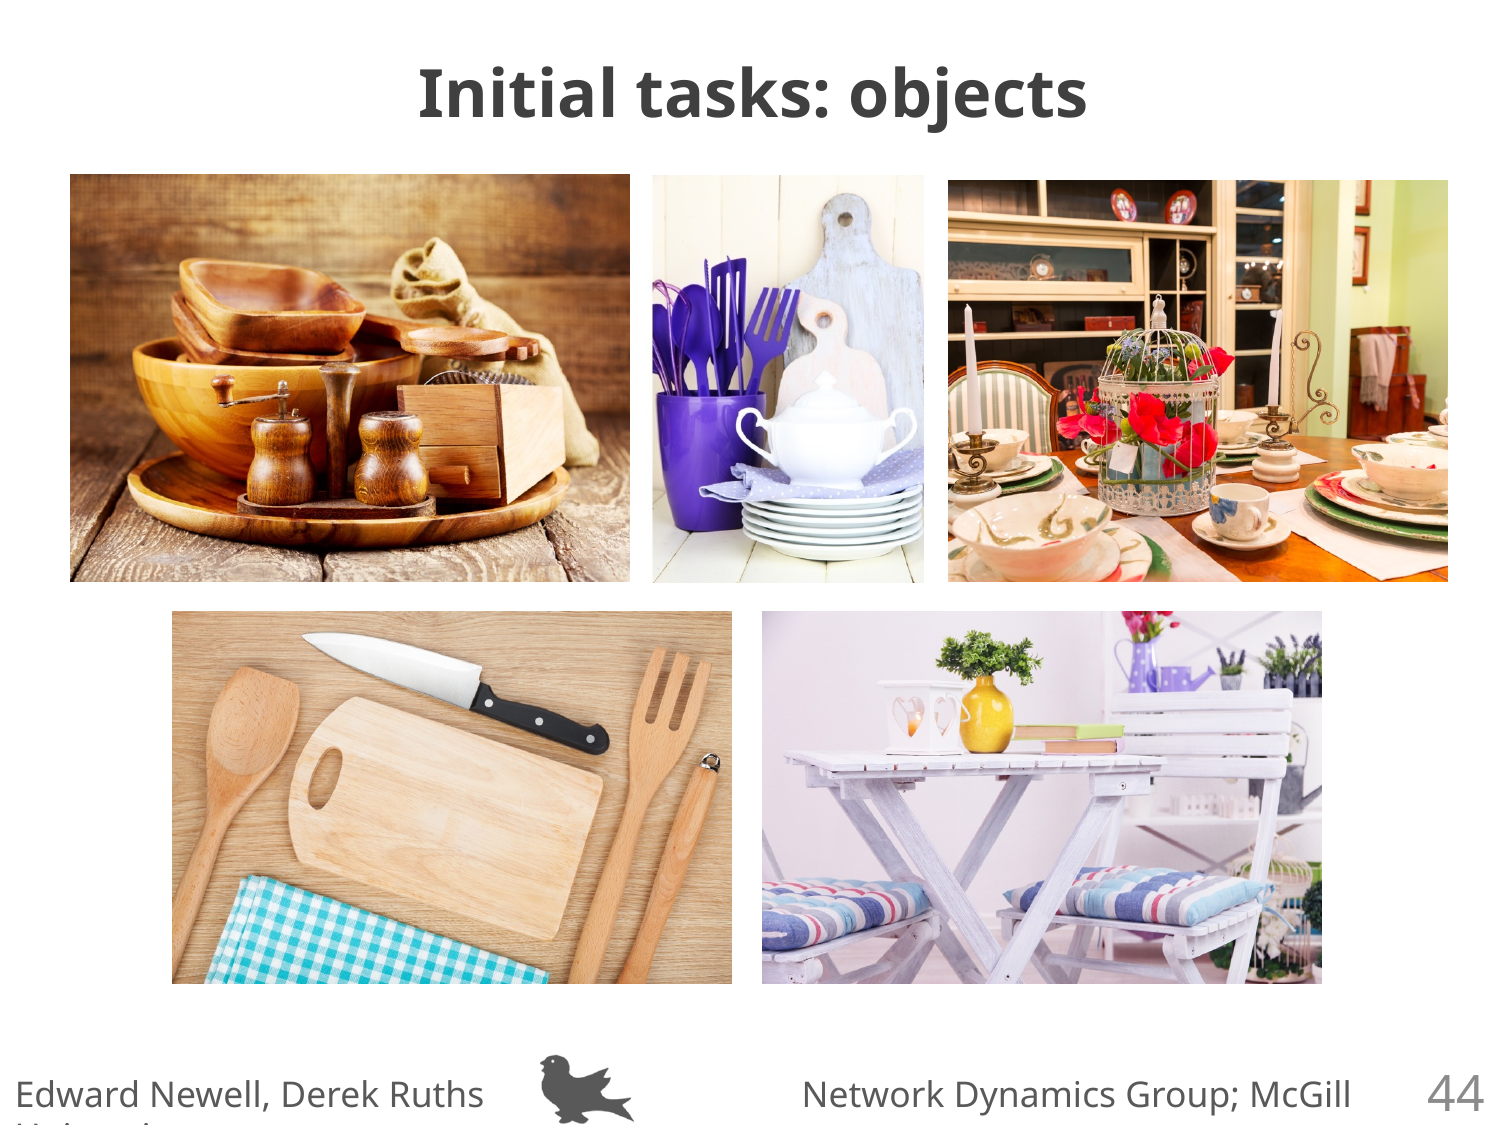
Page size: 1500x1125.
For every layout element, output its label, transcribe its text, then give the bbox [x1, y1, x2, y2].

picture [762, 611, 1323, 985]
picture [172, 611, 732, 985]
slide_number 43 [1397, 1065, 1500, 1125]
text_box Initial tasks: objects [403, 43, 1144, 139]
picture [70, 174, 1448, 583]
text_box hpu output [532, 1045, 643, 1125]
